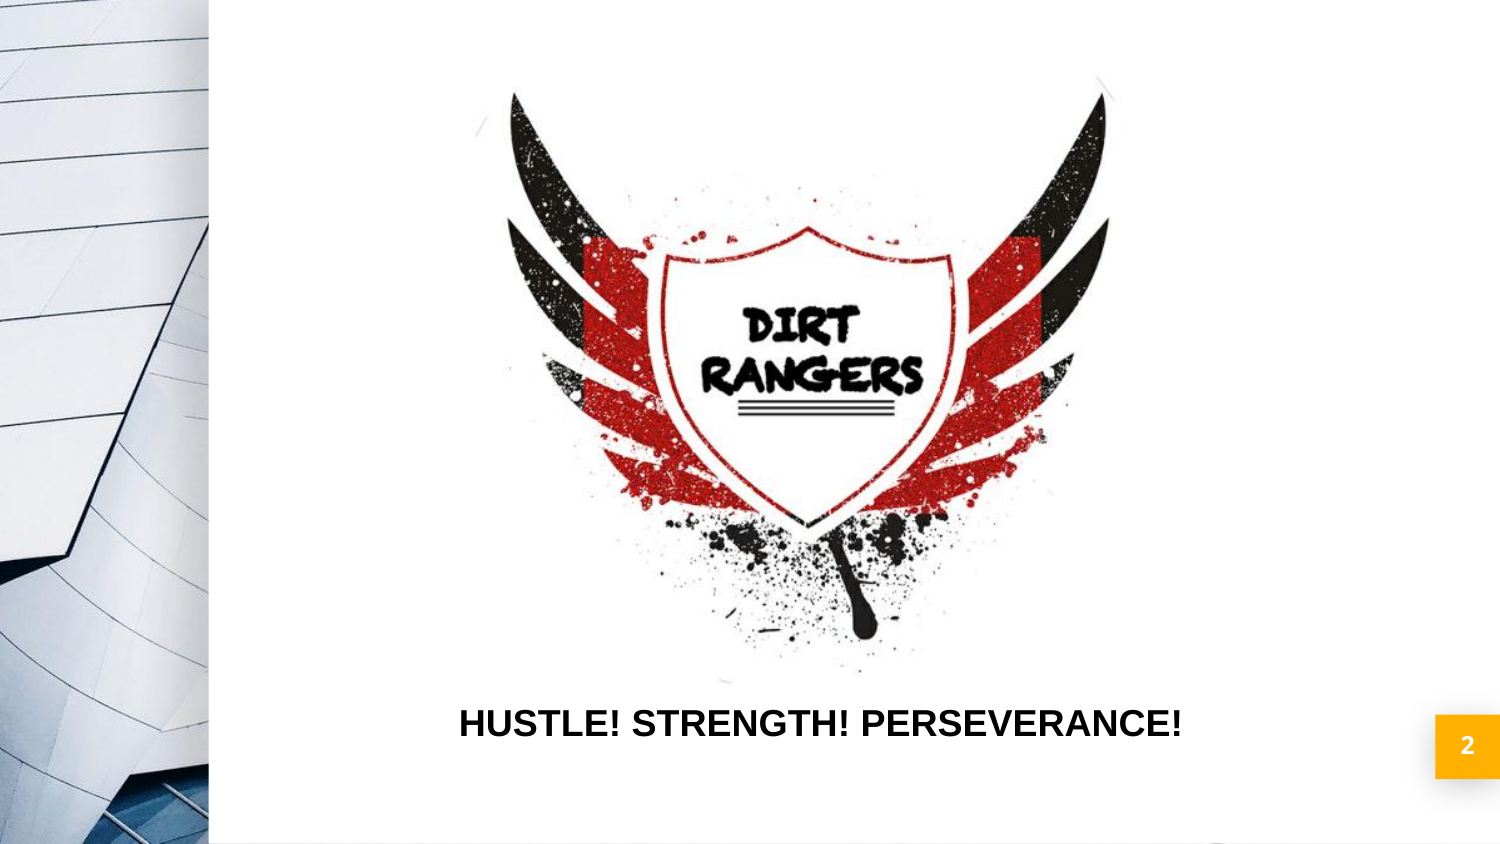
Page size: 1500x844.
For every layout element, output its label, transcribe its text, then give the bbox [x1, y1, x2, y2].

slide_number 2 [1435, 714, 1500, 780]
picture [0, 0, 208, 844]
picture [402, 0, 1203, 758]
